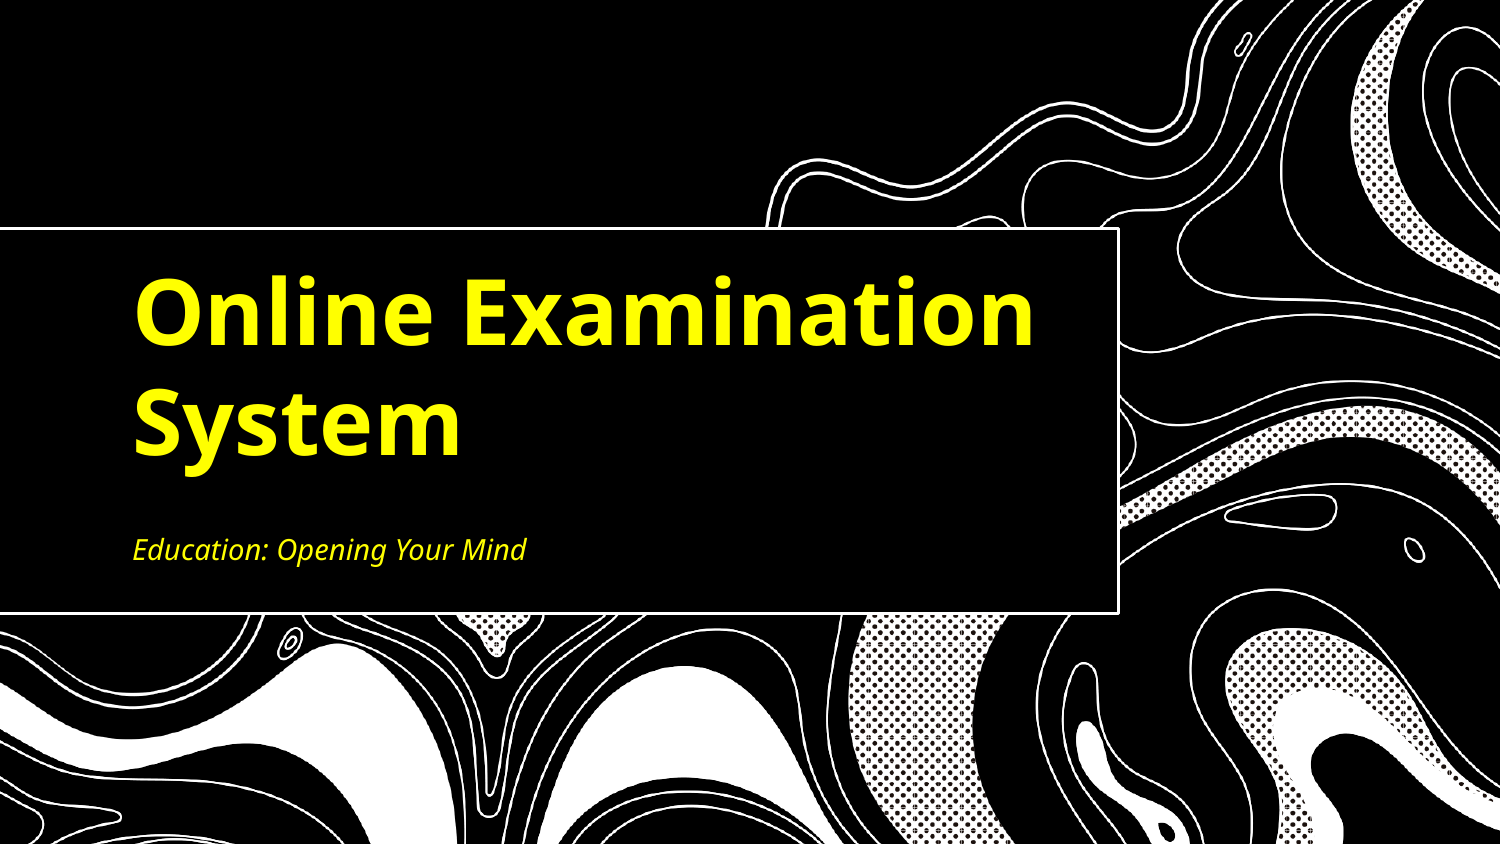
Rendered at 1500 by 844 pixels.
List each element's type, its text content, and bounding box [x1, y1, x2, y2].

title Online Examination System [116, 238, 1117, 510]
picture [0, 0, 1500, 844]
subtitle Education: Opening Your Mind [116, 515, 1117, 573]
